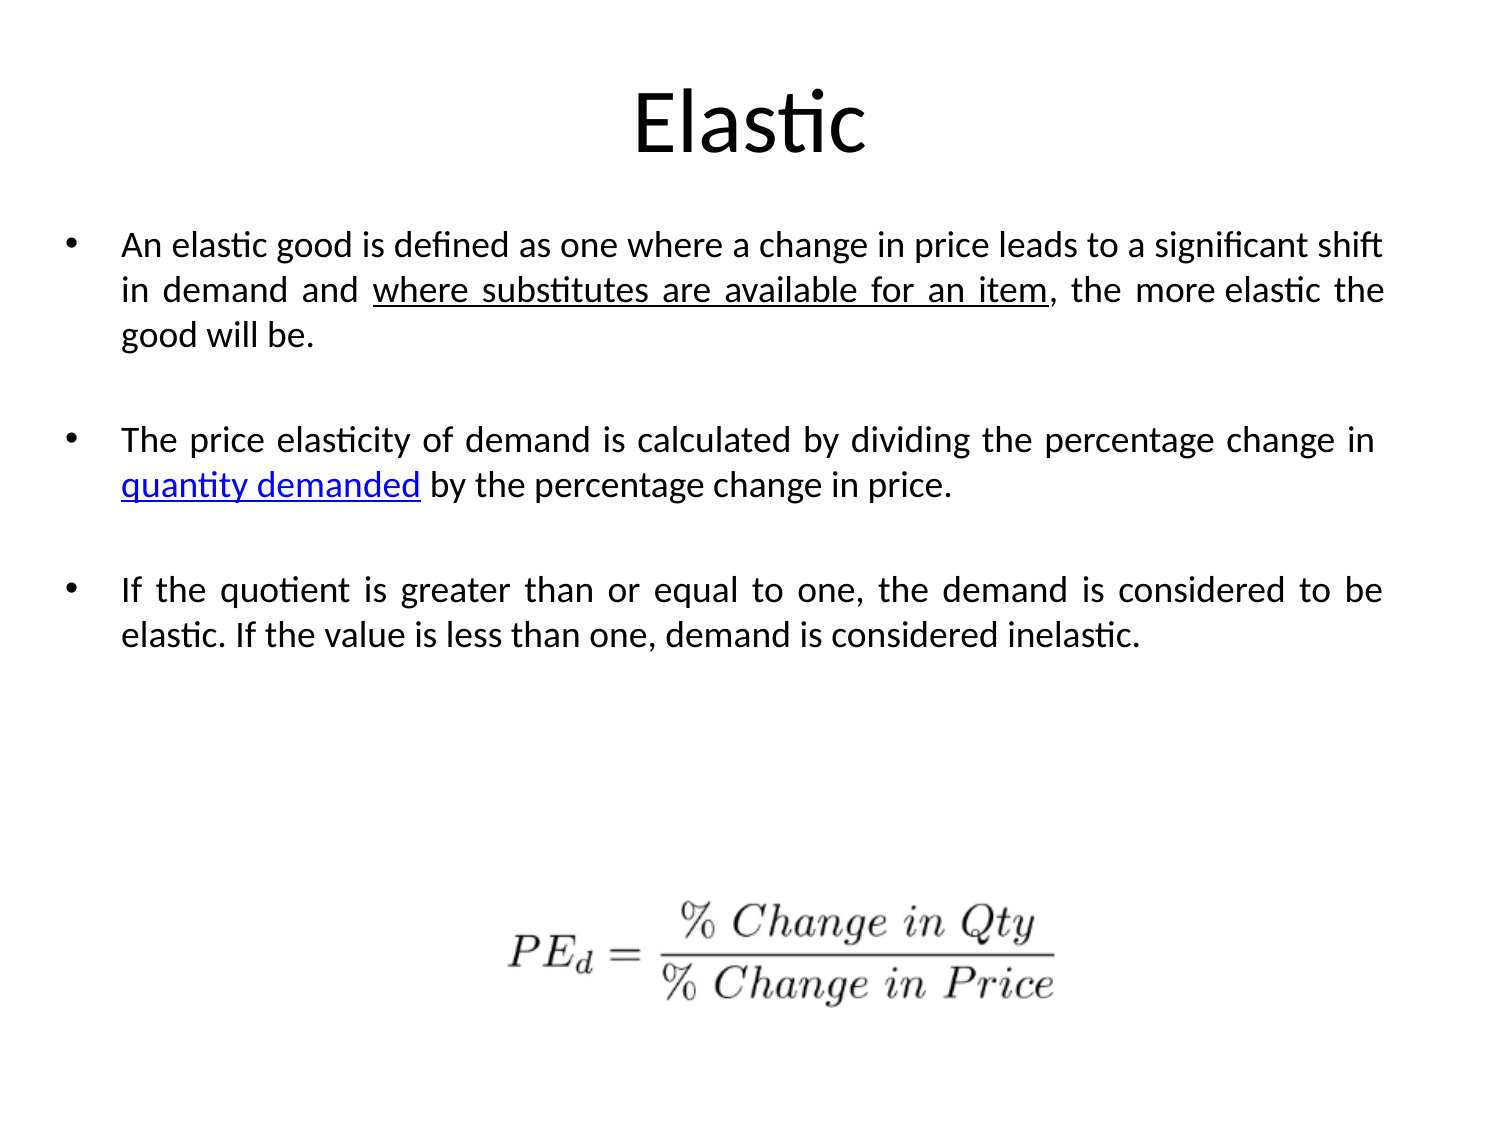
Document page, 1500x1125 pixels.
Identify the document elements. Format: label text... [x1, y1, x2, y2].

picture [425, 849, 1089, 1049]
list An elastic good is defined as one where a change in price leads to a significant shift in demand and where substitutes are available for an item, the more elastic the good will be. The price elasticity of demand is calculated by dividing the percentage change in quantity demanded by the percentage change in price. If the quotient is greater than or equal to one, the demand is considered to be elastic. If the value is less than one, demand is considered inelastic. [50, 212, 1400, 955]
title Elastic [75, 45, 1425, 188]
